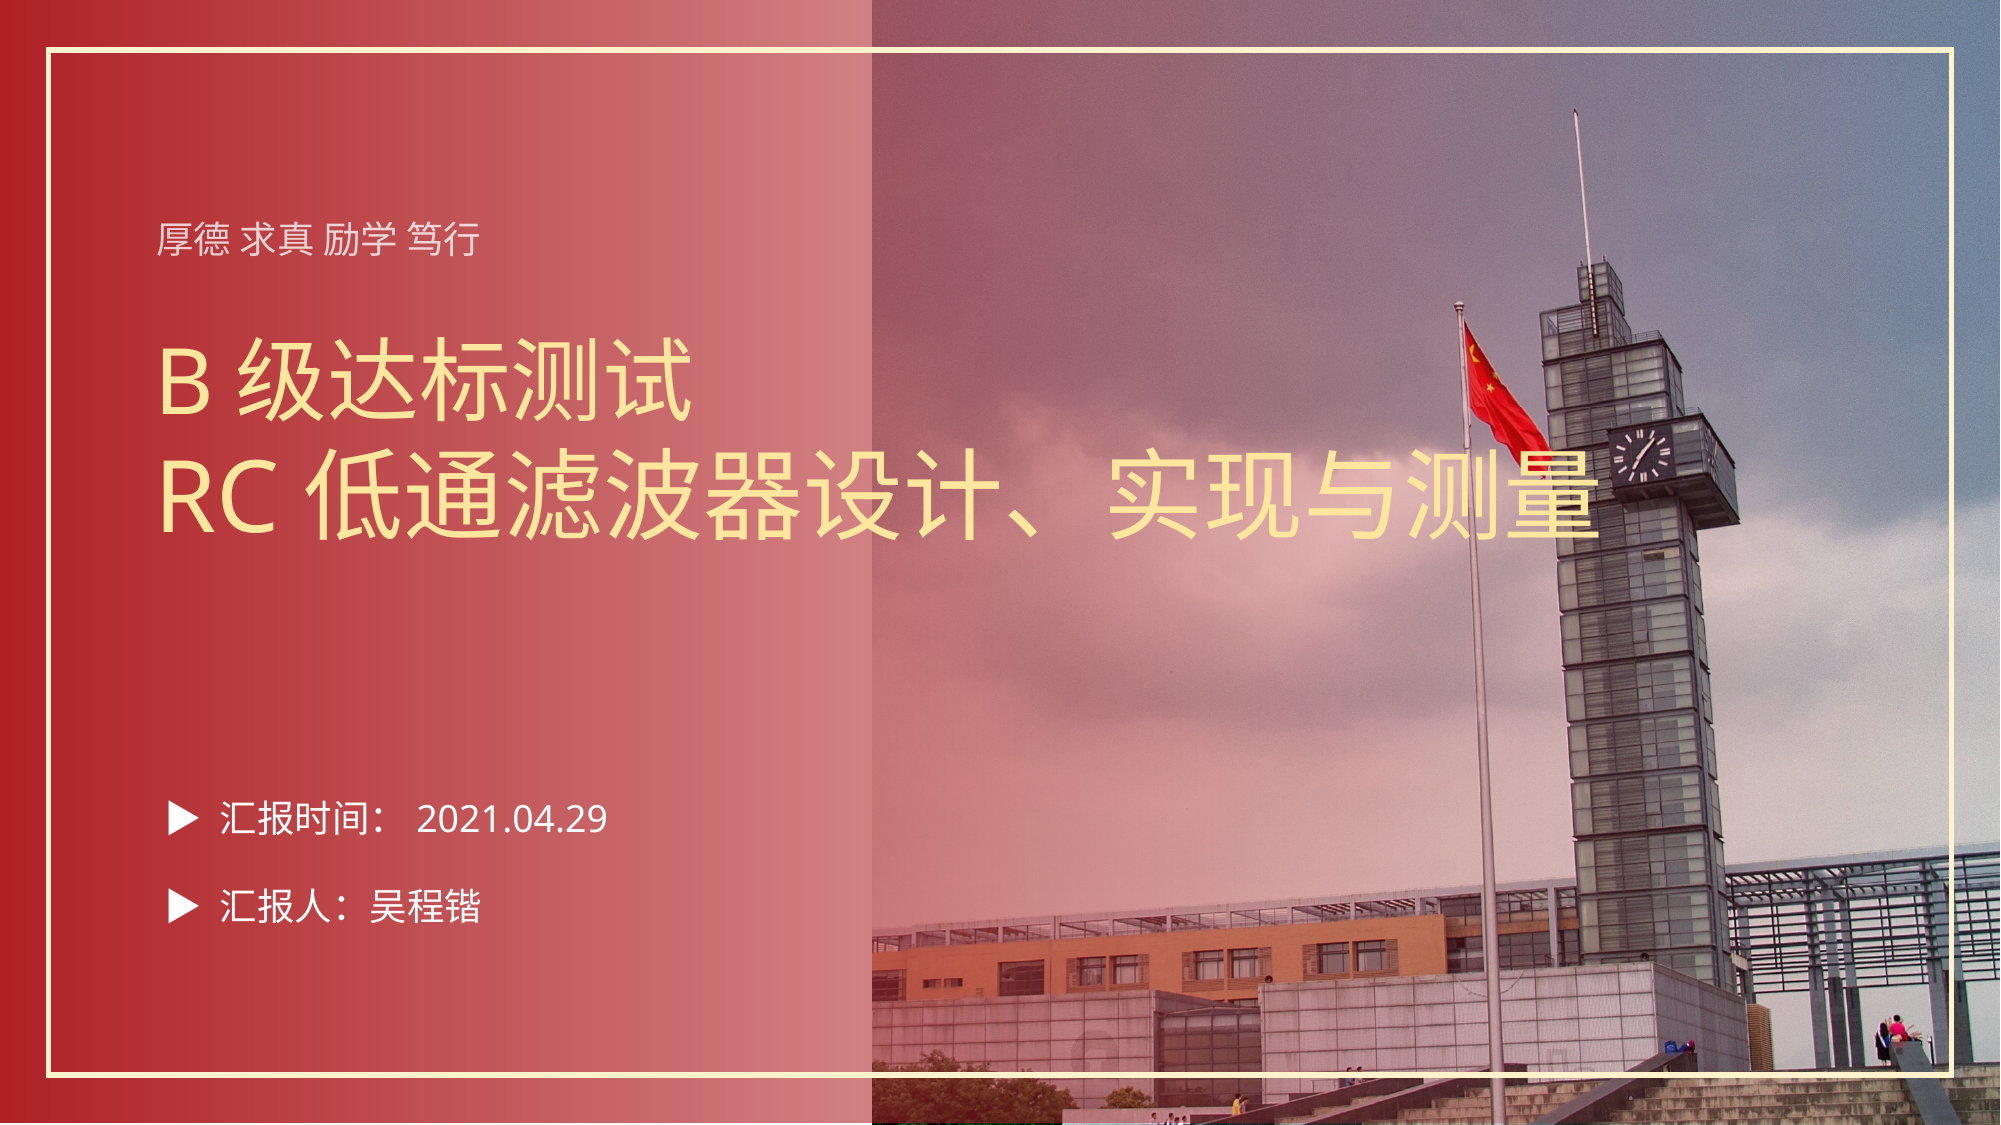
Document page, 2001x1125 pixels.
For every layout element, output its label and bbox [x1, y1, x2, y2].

text_box [47, 49, 872, 1076]
text_box [0, 0, 872, 1124]
picture [872, 0, 2000, 1125]
